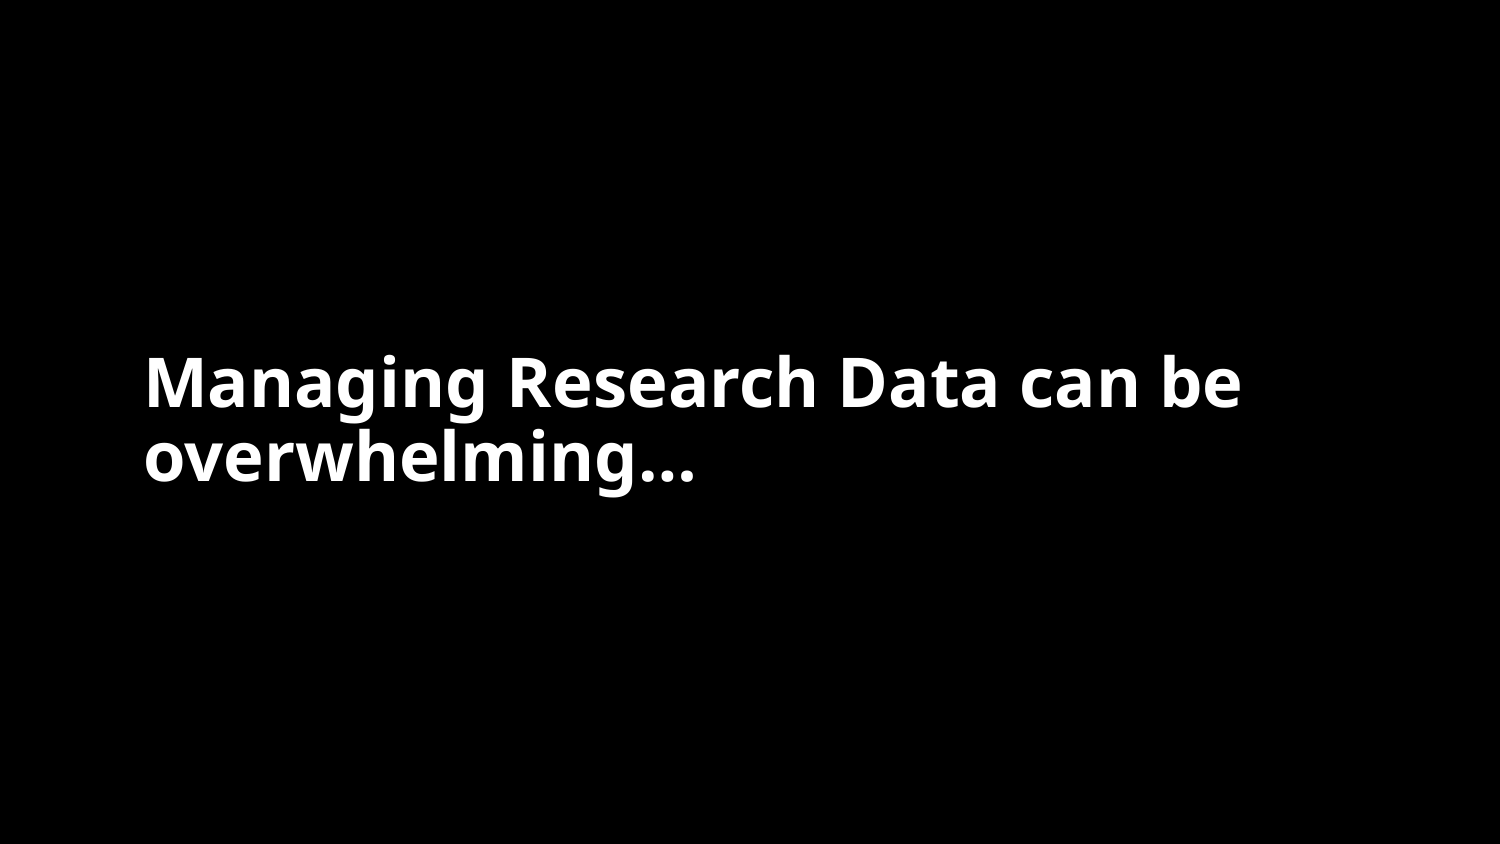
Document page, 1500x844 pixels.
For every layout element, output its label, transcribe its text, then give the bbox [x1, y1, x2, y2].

title Managing Research Data can be overwhelming… [128, 340, 1397, 504]
